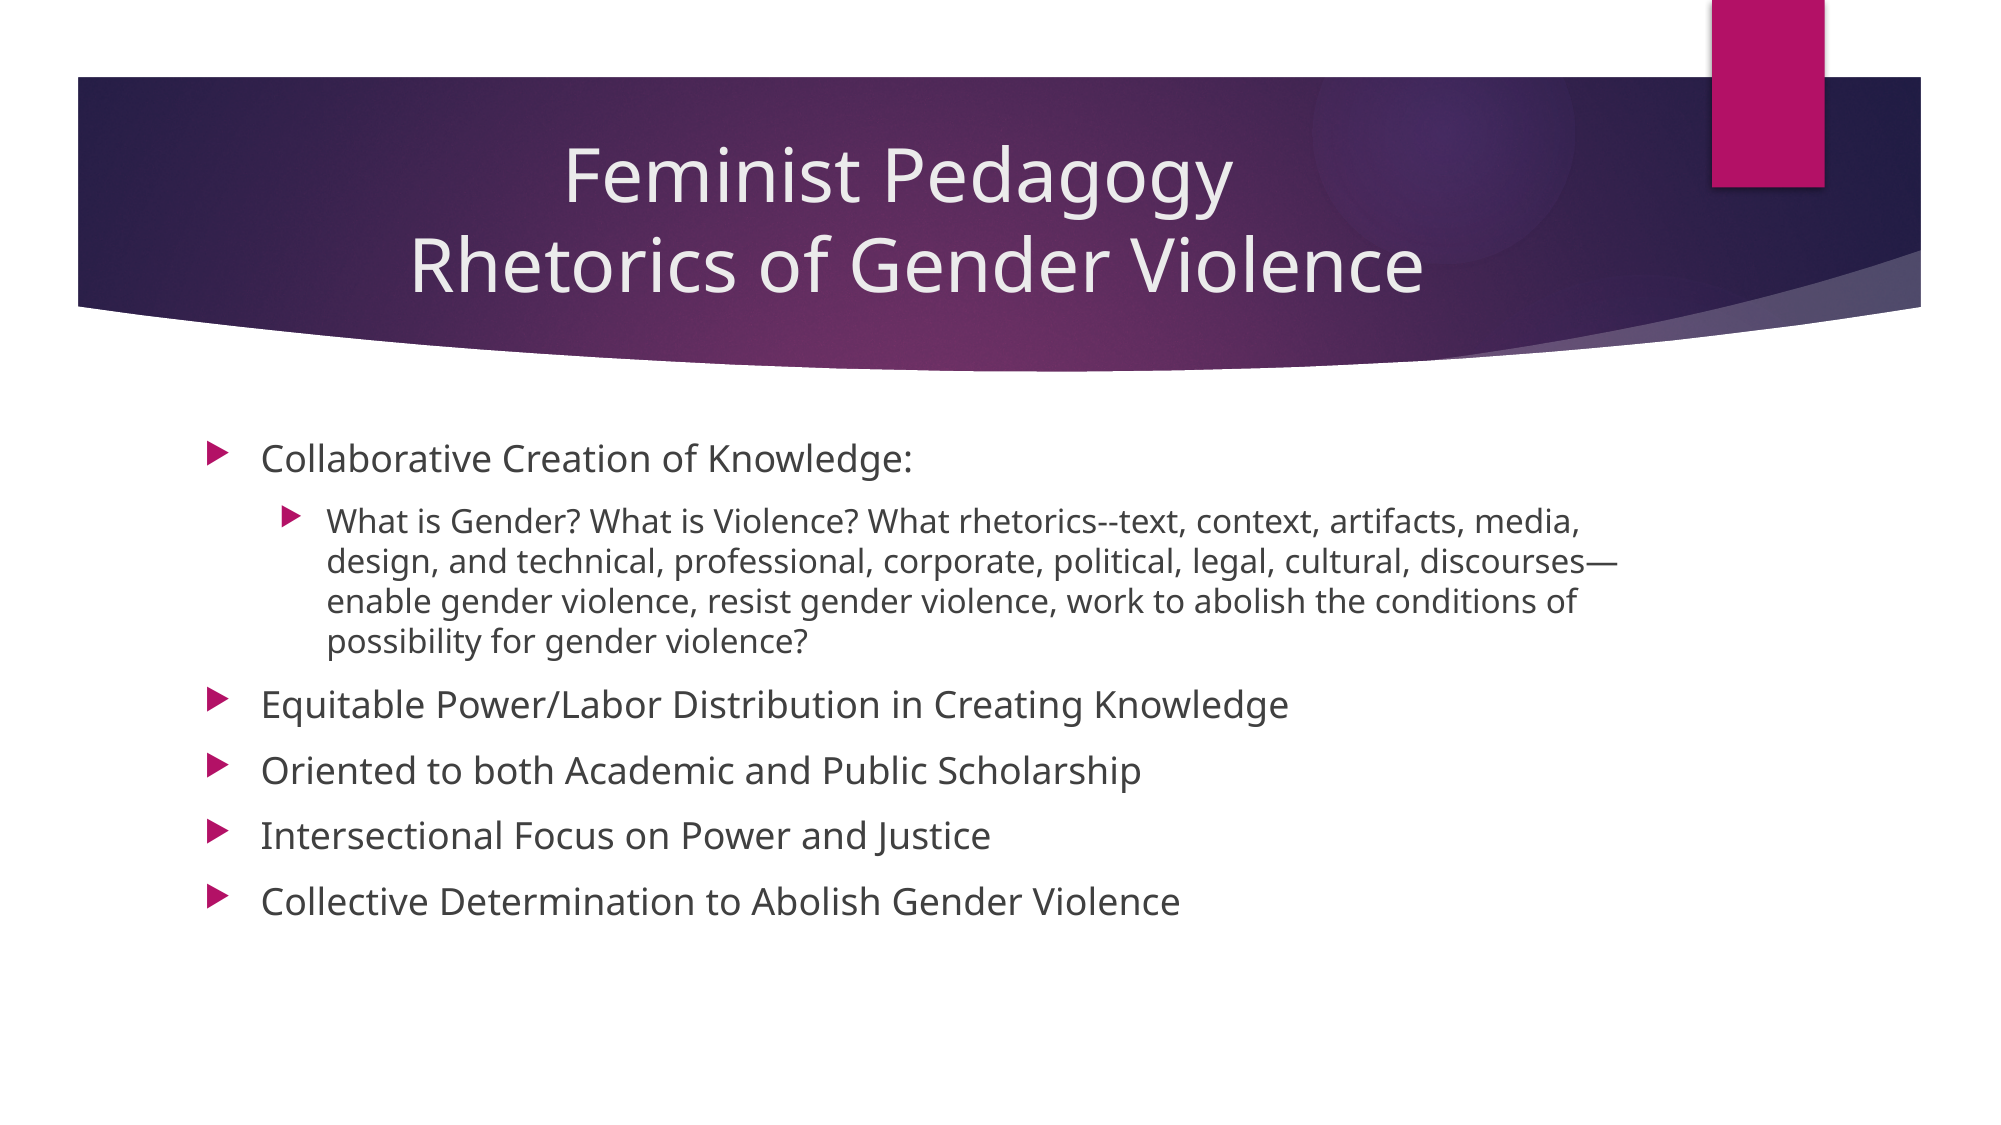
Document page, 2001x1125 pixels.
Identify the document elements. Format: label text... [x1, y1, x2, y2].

list Collaborative Creation of Knowledge: What is Gender? What is Violence? What rhetorics--text, context, artifacts, media, design, and technical, professional, corporate, political, legal, cultural, discourses—enable gender violence, resist gender violence, work to abolish the conditions of possibility for gender violence? Equitable Power/Labor Distribution in Creating Knowledge Oriented to both Academic and Public Scholarship Intersectional Focus on Power and Justice Collective Determination to Abolish Gender Violence [189, 427, 1638, 988]
title Feminist Pedagogy Rhetorics of Gender Violence [189, 159, 1627, 276]
